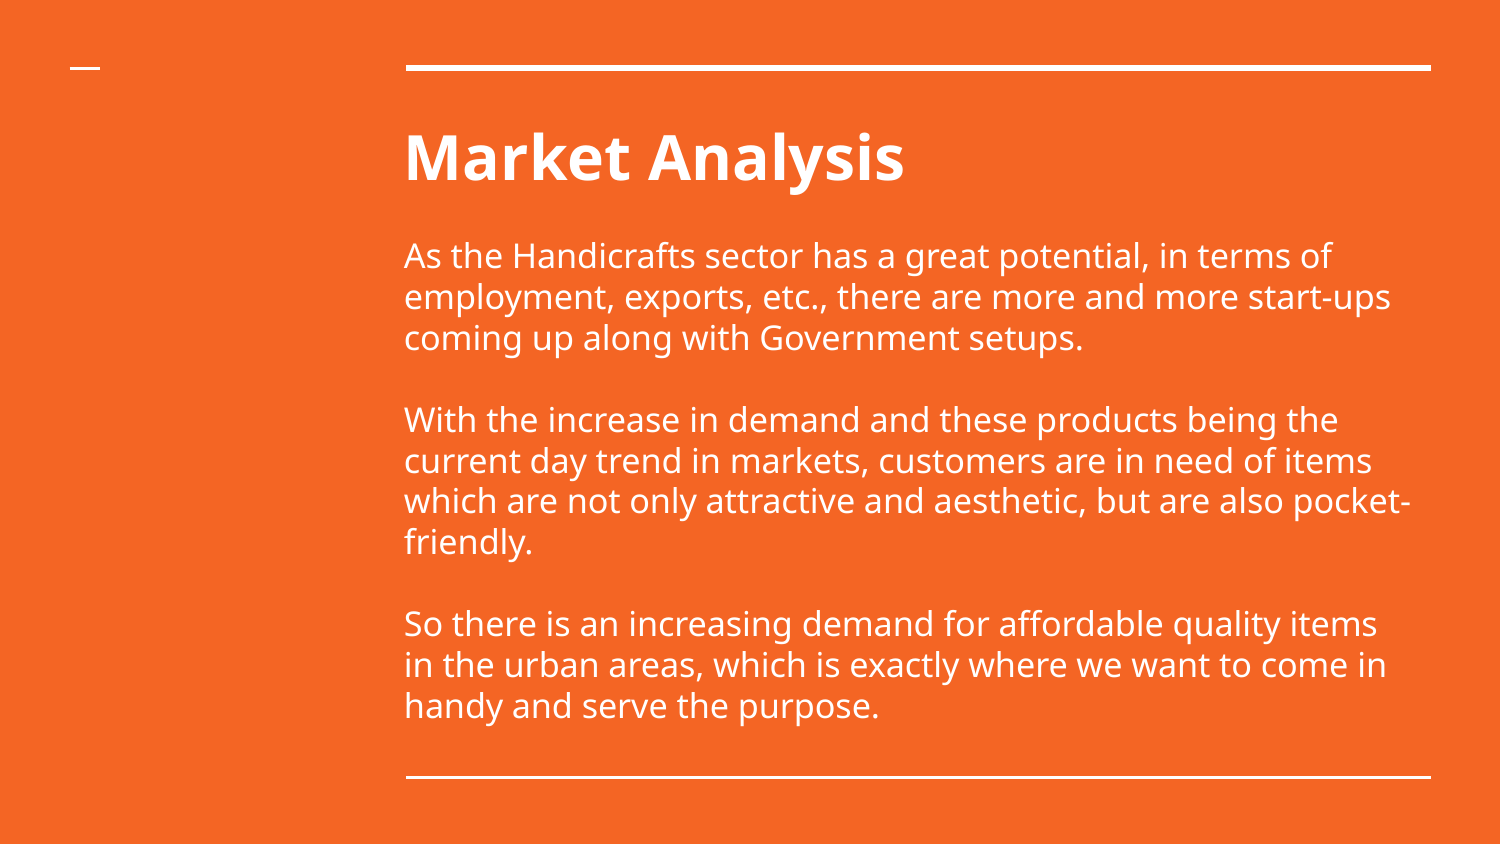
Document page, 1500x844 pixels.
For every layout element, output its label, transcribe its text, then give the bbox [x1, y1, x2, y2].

title Market Analysis [389, 103, 1428, 218]
subtitle As the Handicrafts sector has a great potential, in terms of employment, exports, etc., there are more and more start-ups coming up along with Government setups. With the increase in demand and these products being the current day trend in markets, customers are in need of items which are not only attractive and aesthetic, but are also pocket-friendly. So there is an increasing demand for affordable quality items in the urban areas, which is exactly where we want to come in handy and serve the purpose. [389, 218, 1428, 741]
